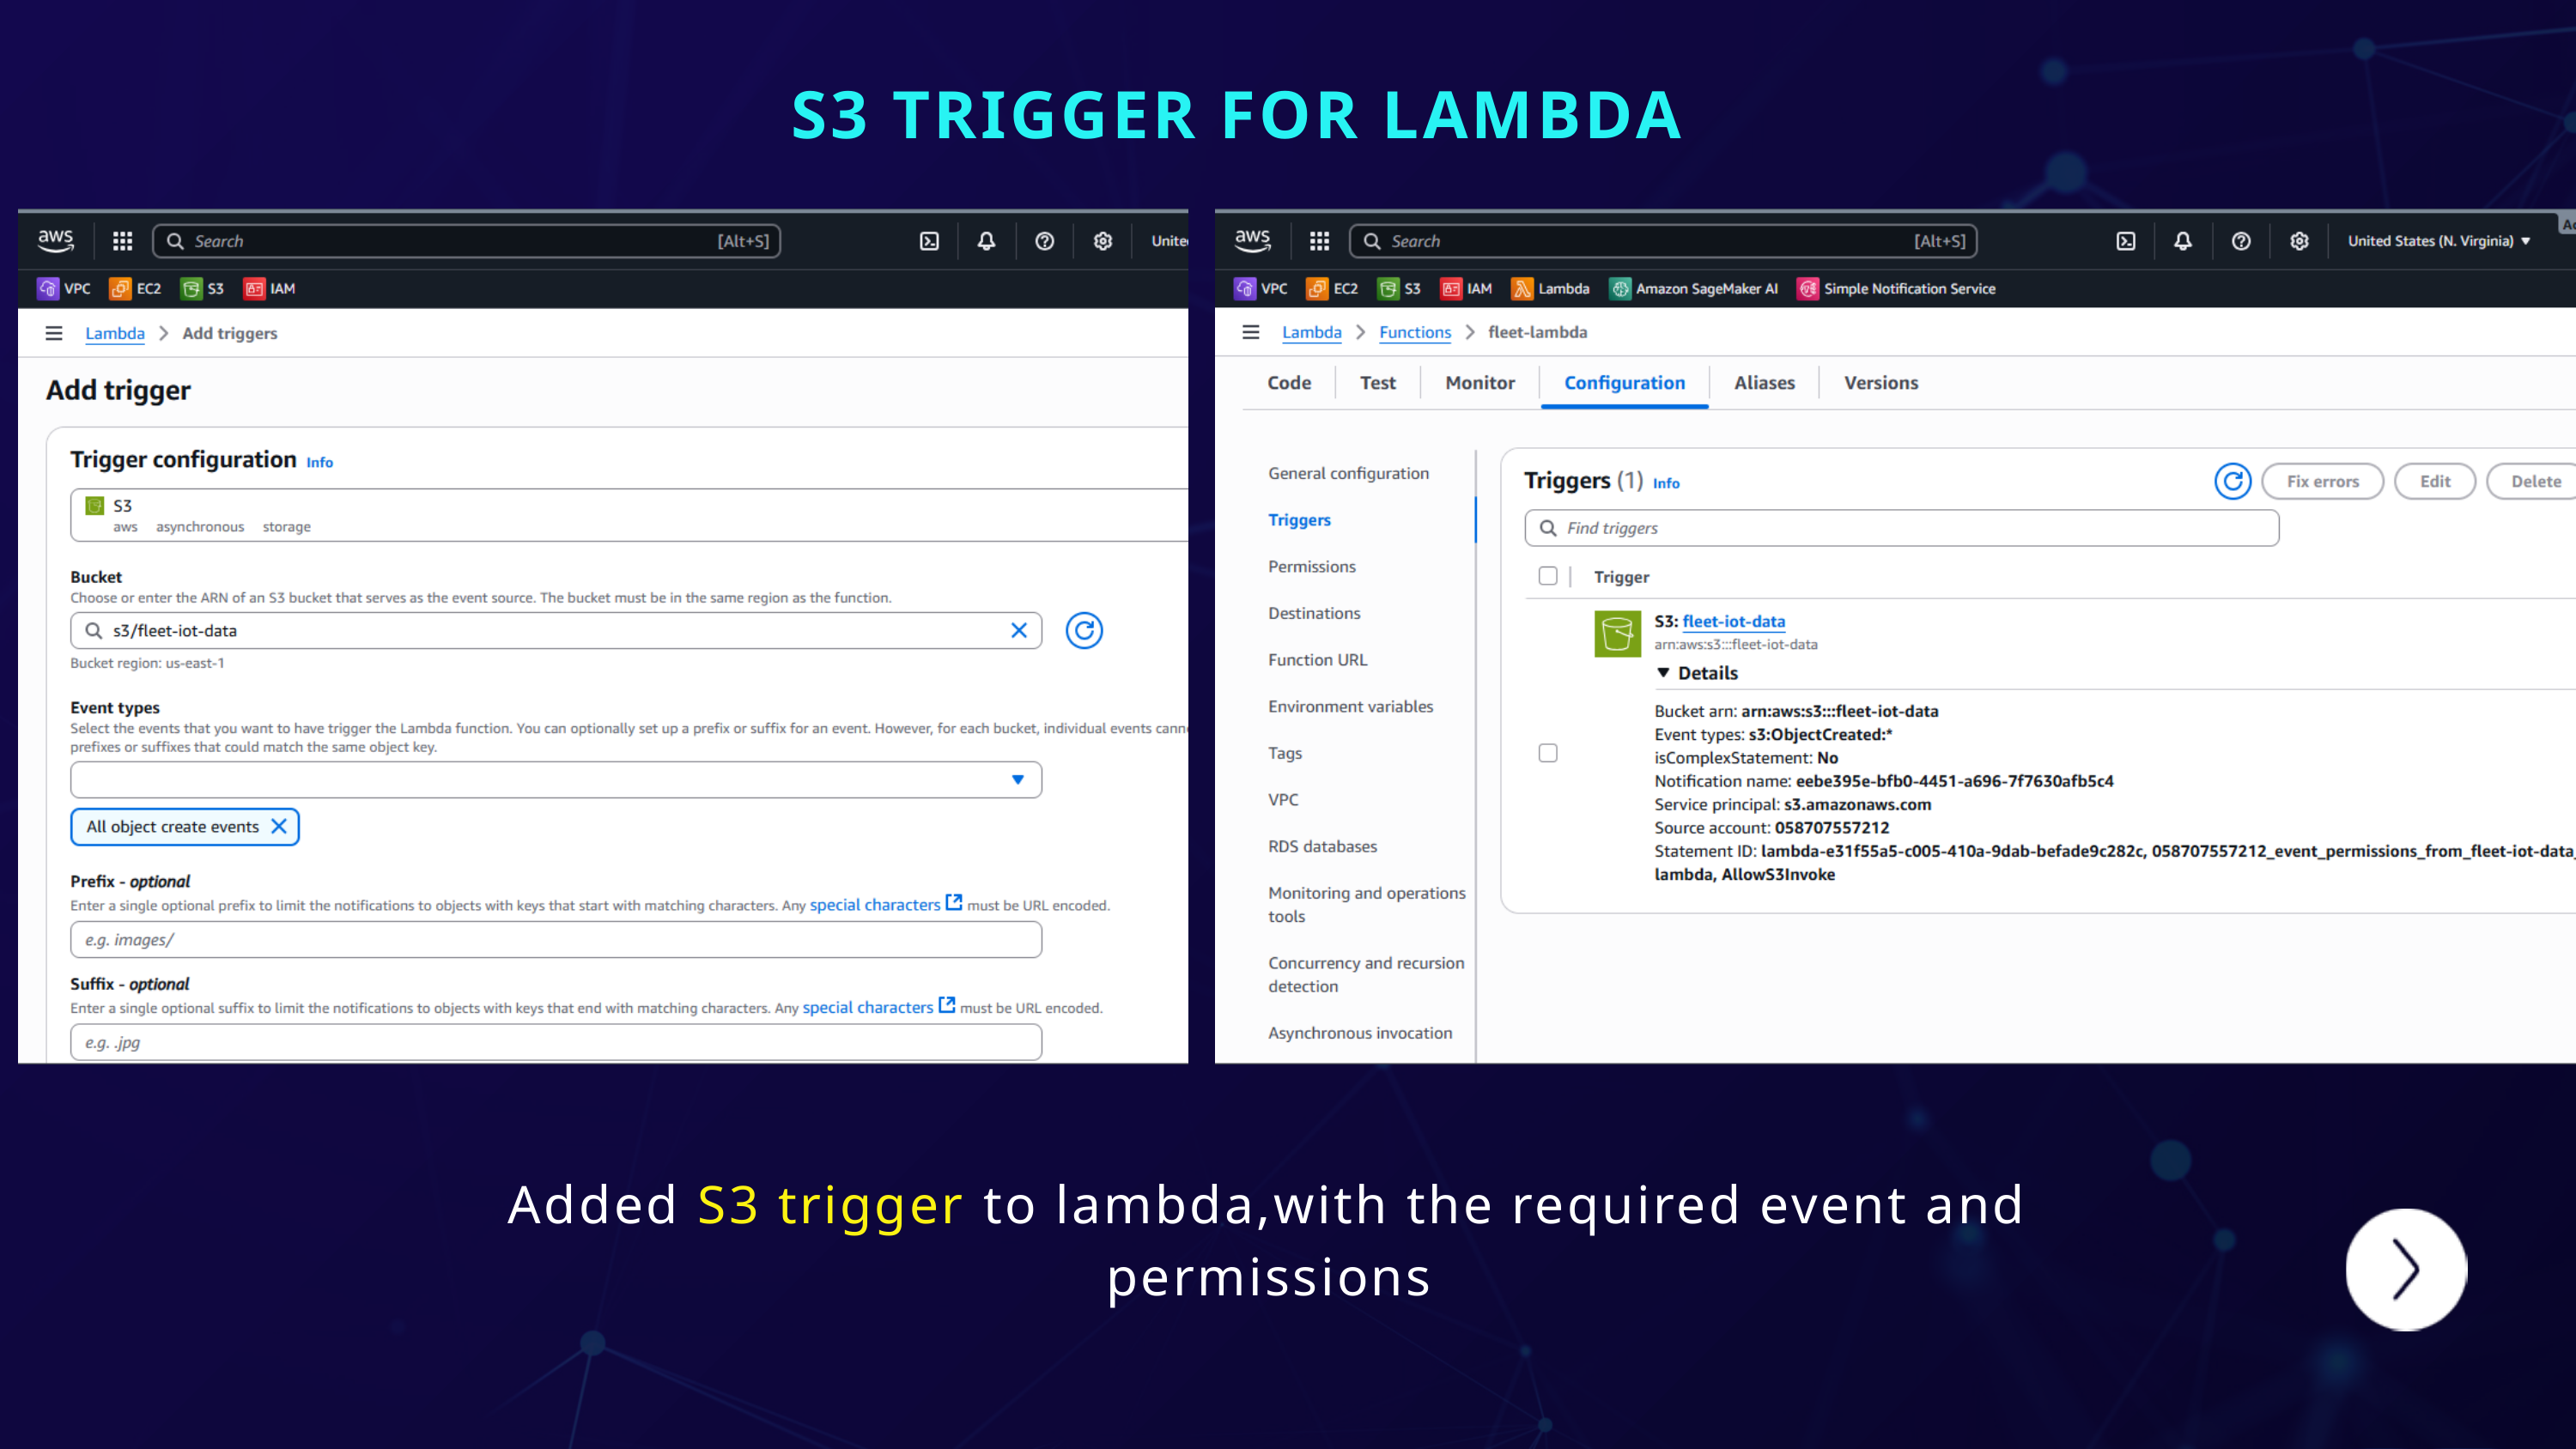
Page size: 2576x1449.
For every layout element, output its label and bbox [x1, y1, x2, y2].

text_box [0, 0, 2576, 1449]
